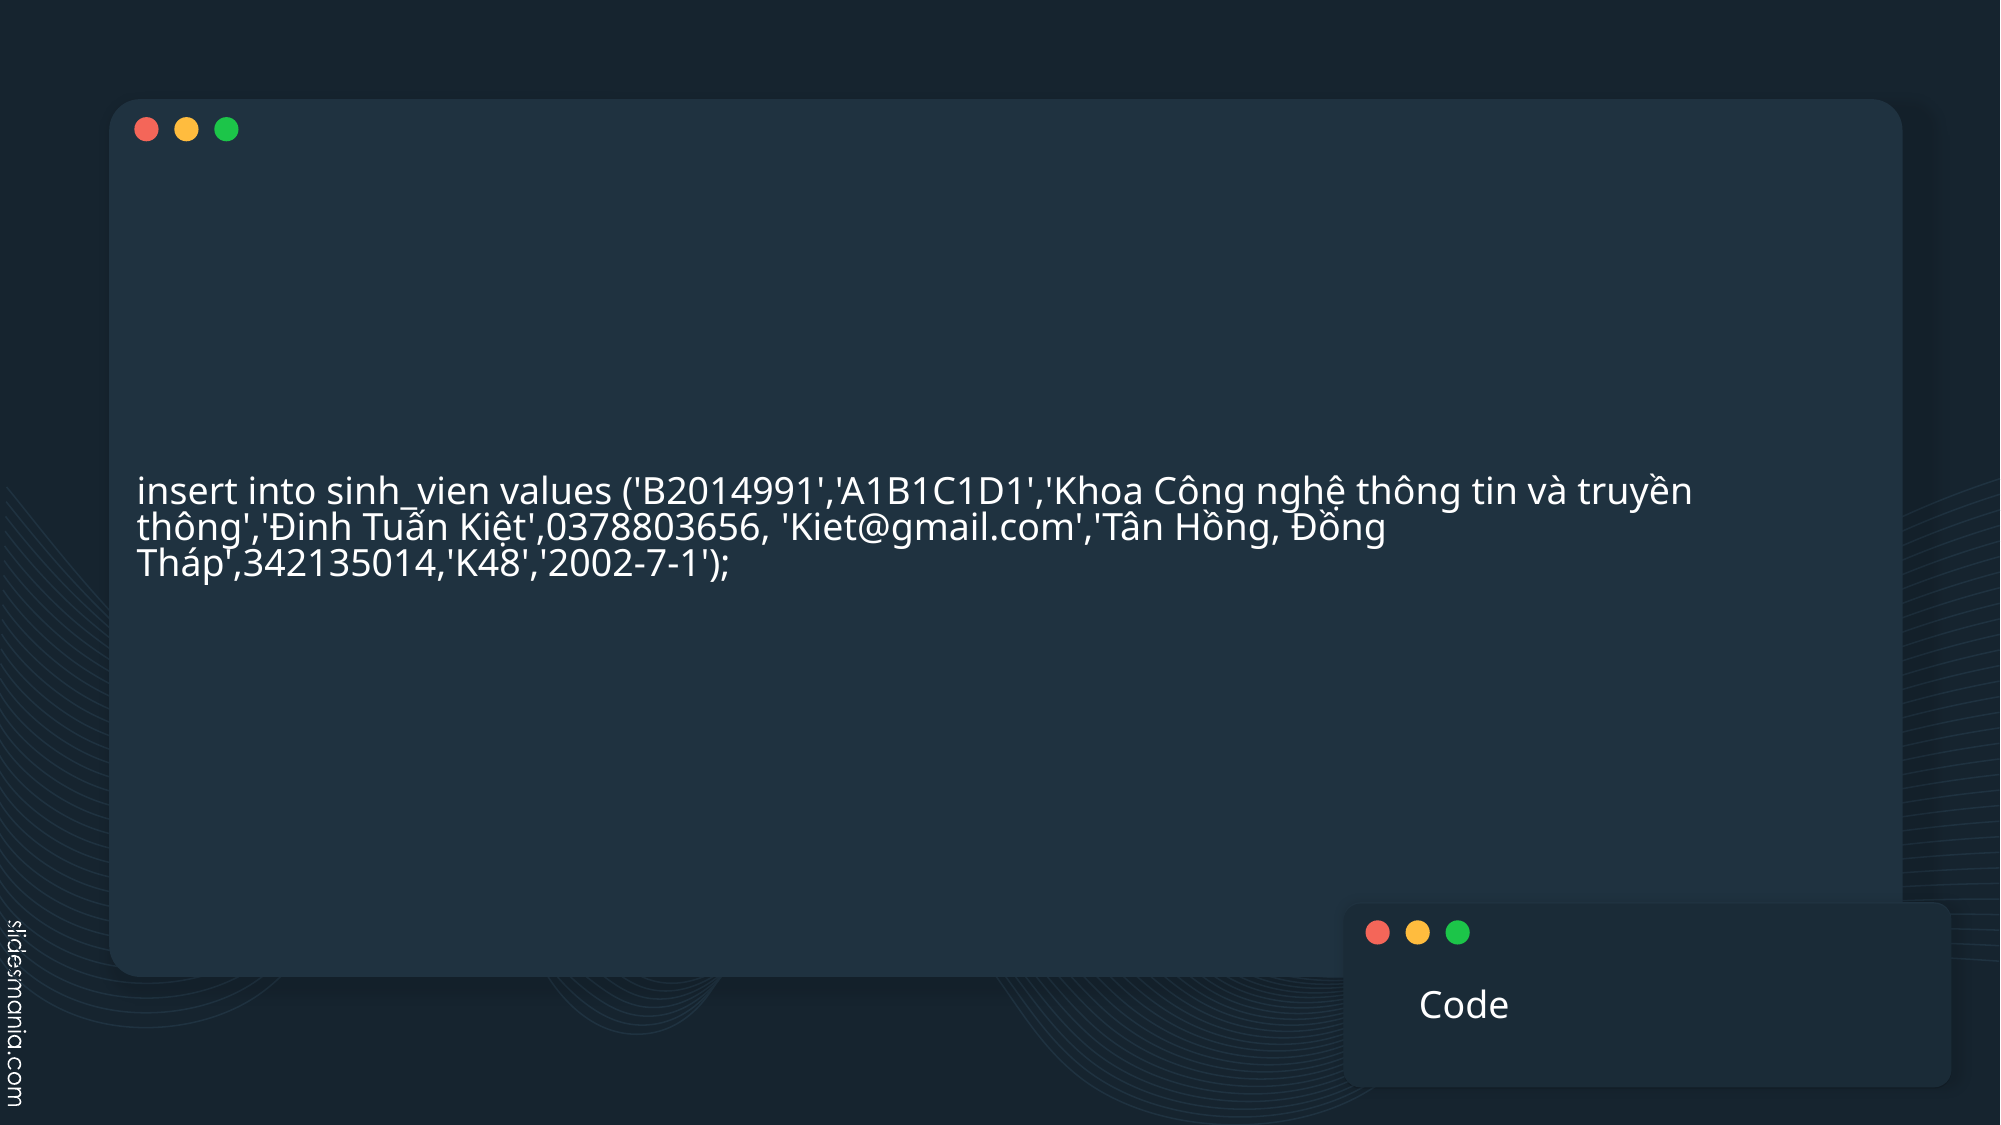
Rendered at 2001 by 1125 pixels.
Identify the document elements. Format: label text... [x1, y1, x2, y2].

title insert into sinh_vien values ('B2014991','A1B1C1D1','Khoa Công nghệ thông tin và truyền thông','Đinh Tuấn Kiệt',0378803656, 'Kiet@gmail.com','Tân Hồng, Đồng Tháp',342135014,'K48','2002-7-1'); [116, 114, 1884, 945]
subtitle Code [1323, 944, 1940, 1063]
